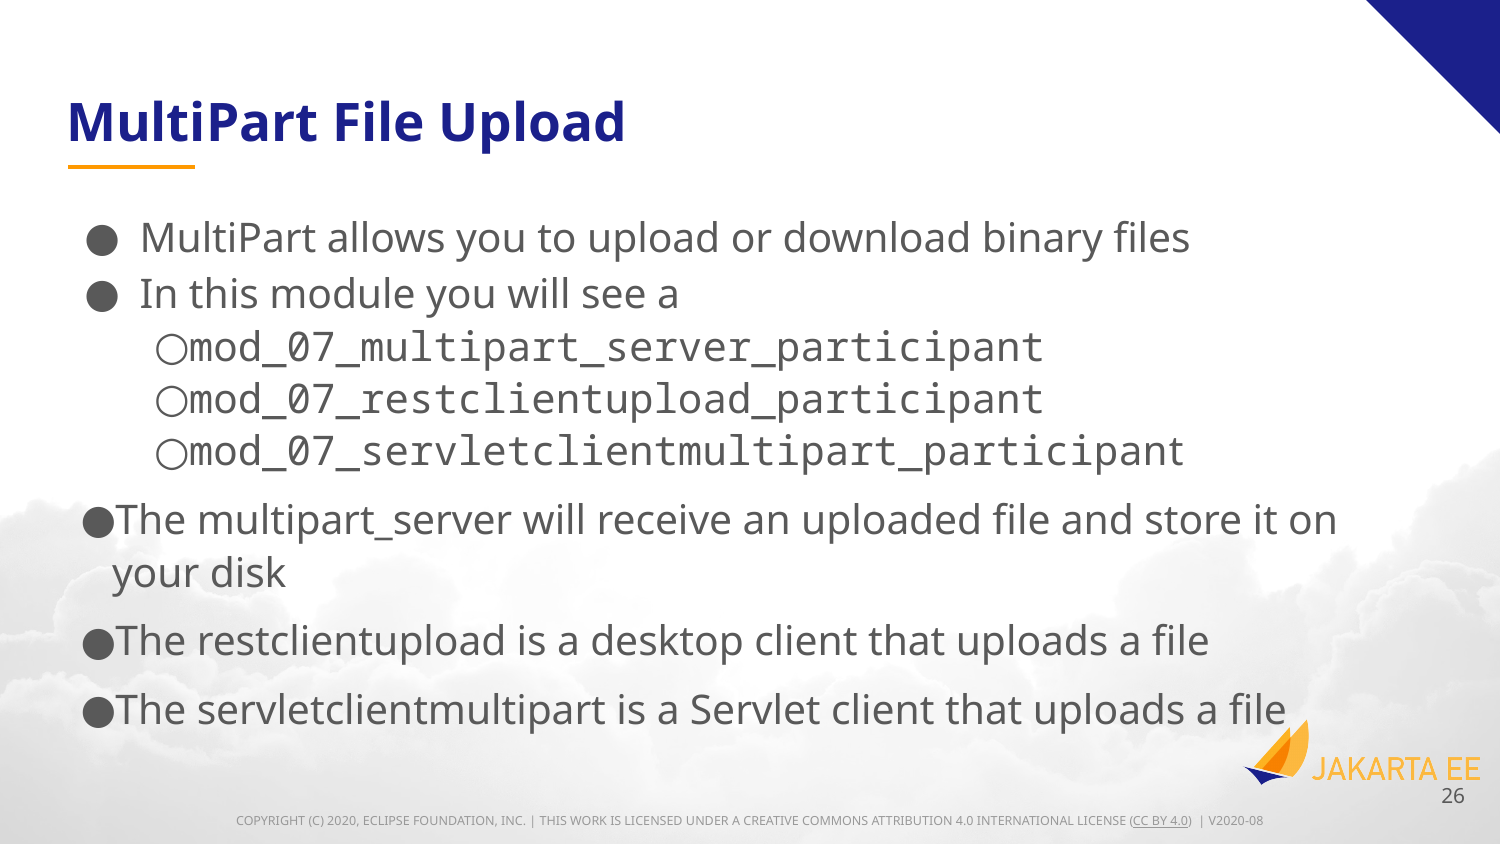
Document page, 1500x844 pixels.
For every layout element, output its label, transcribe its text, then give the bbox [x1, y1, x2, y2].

picture [1242, 719, 1480, 785]
list MultiPart allows you to upload or download binary files In this module you will see a mod_07_multipart_server_participant mod_07_restclientupload_participant mod_07_servletclientmultipart_participant The multipart_server will receive an uploaded file and store it on your disk The restclientupload is a desktop client that uploads a file The servletclientmultipart is a Servlet client that uploads a file [51, 189, 1449, 750]
title MultiPart File Upload [51, 72, 1449, 167]
slide_number 26 [1389, 764, 1480, 830]
